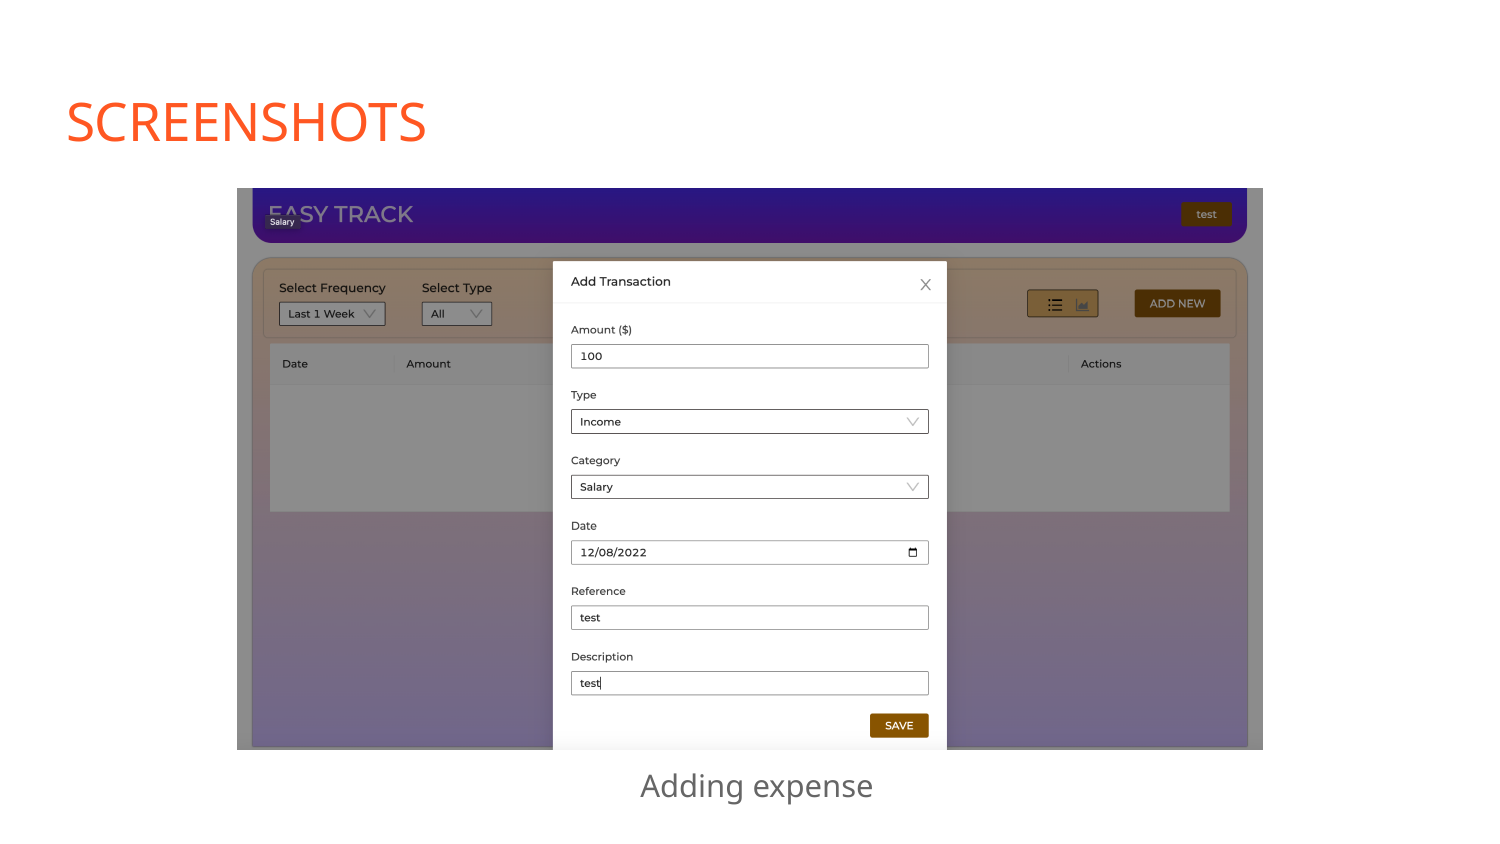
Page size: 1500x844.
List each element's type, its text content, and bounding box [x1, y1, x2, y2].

list Adding expense [625, 758, 894, 829]
title SCREENSHOTS [51, 72, 1449, 167]
picture [236, 188, 1264, 750]
